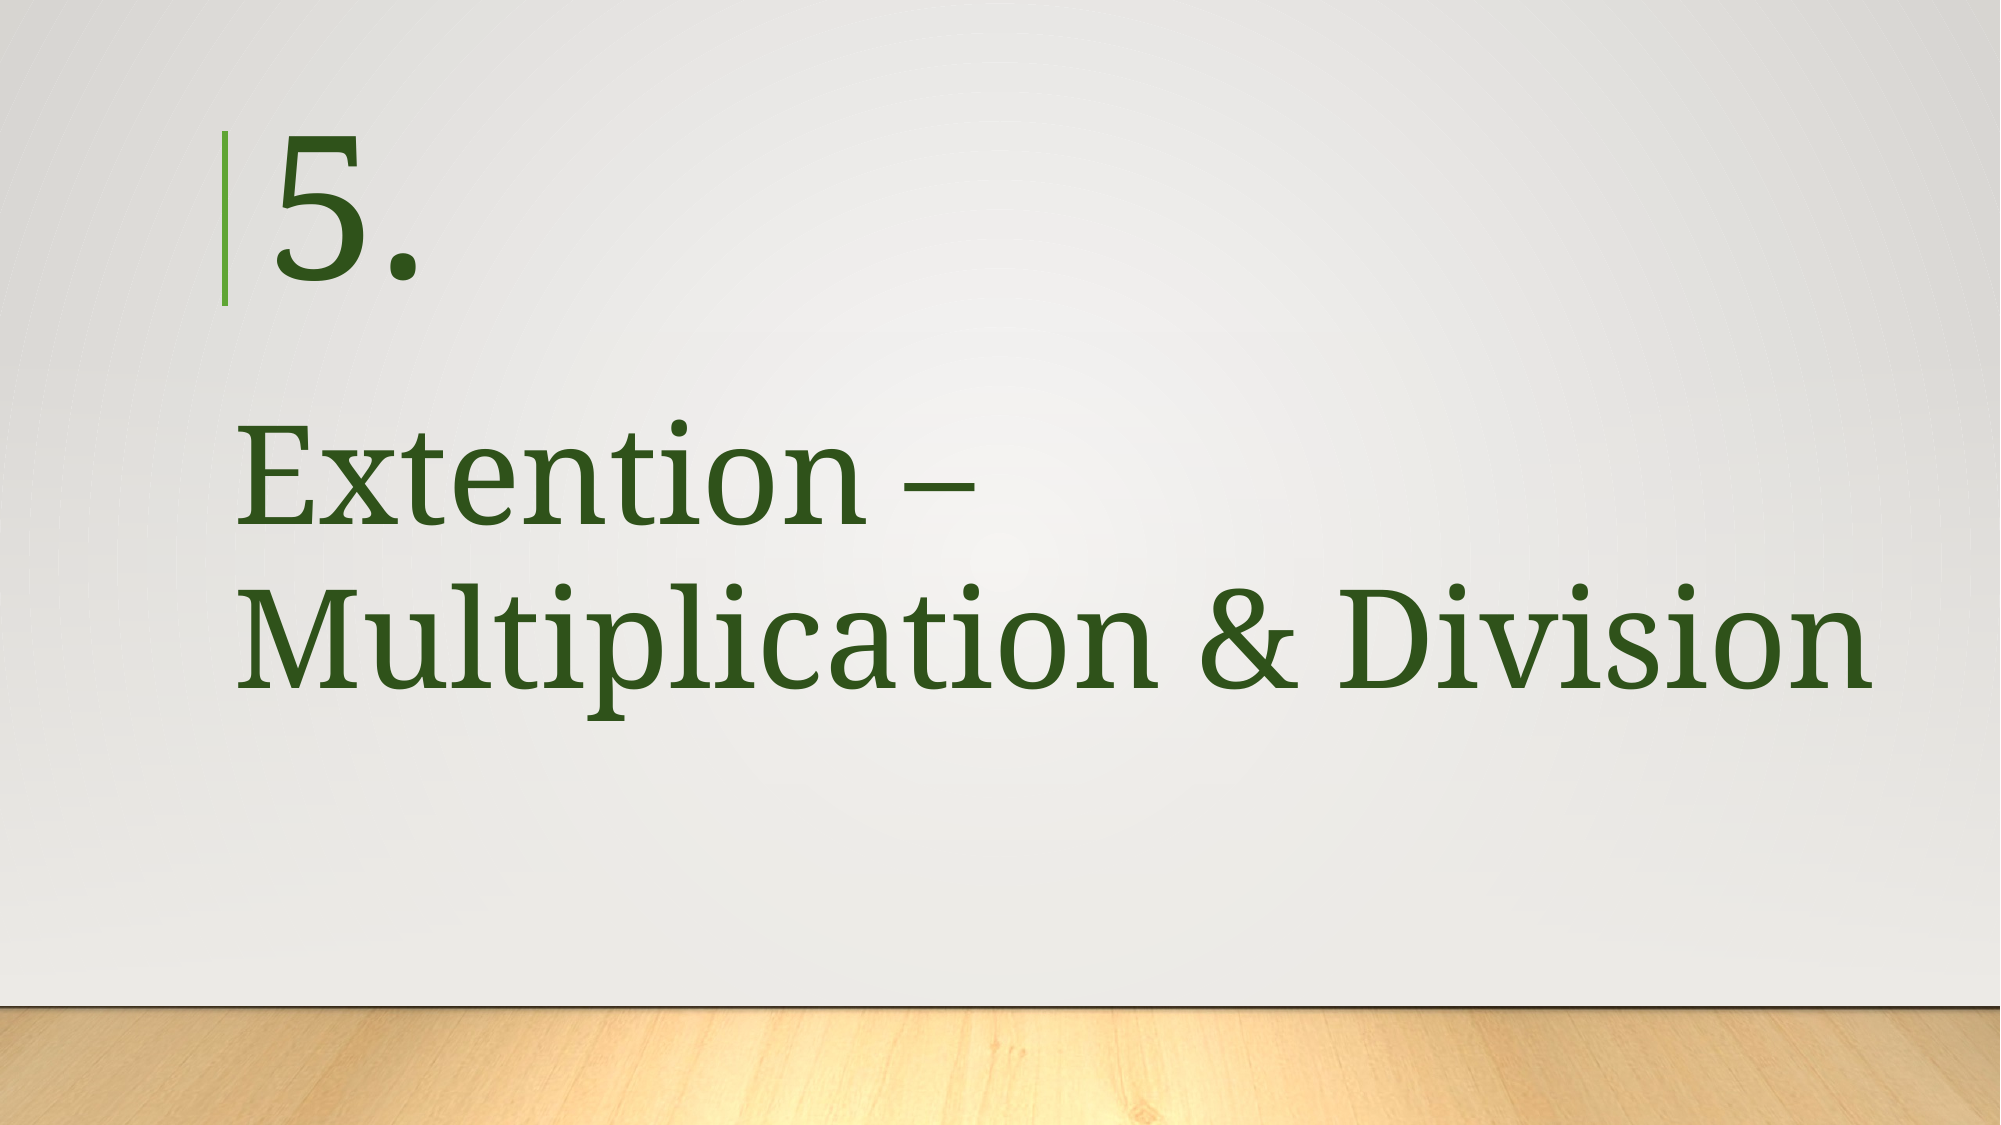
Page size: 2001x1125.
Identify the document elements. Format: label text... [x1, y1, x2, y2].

text_box Extention – Multiplication & Division [219, 379, 1929, 724]
picture [0, 1006, 2000, 1125]
title 5. [251, 97, 497, 331]
